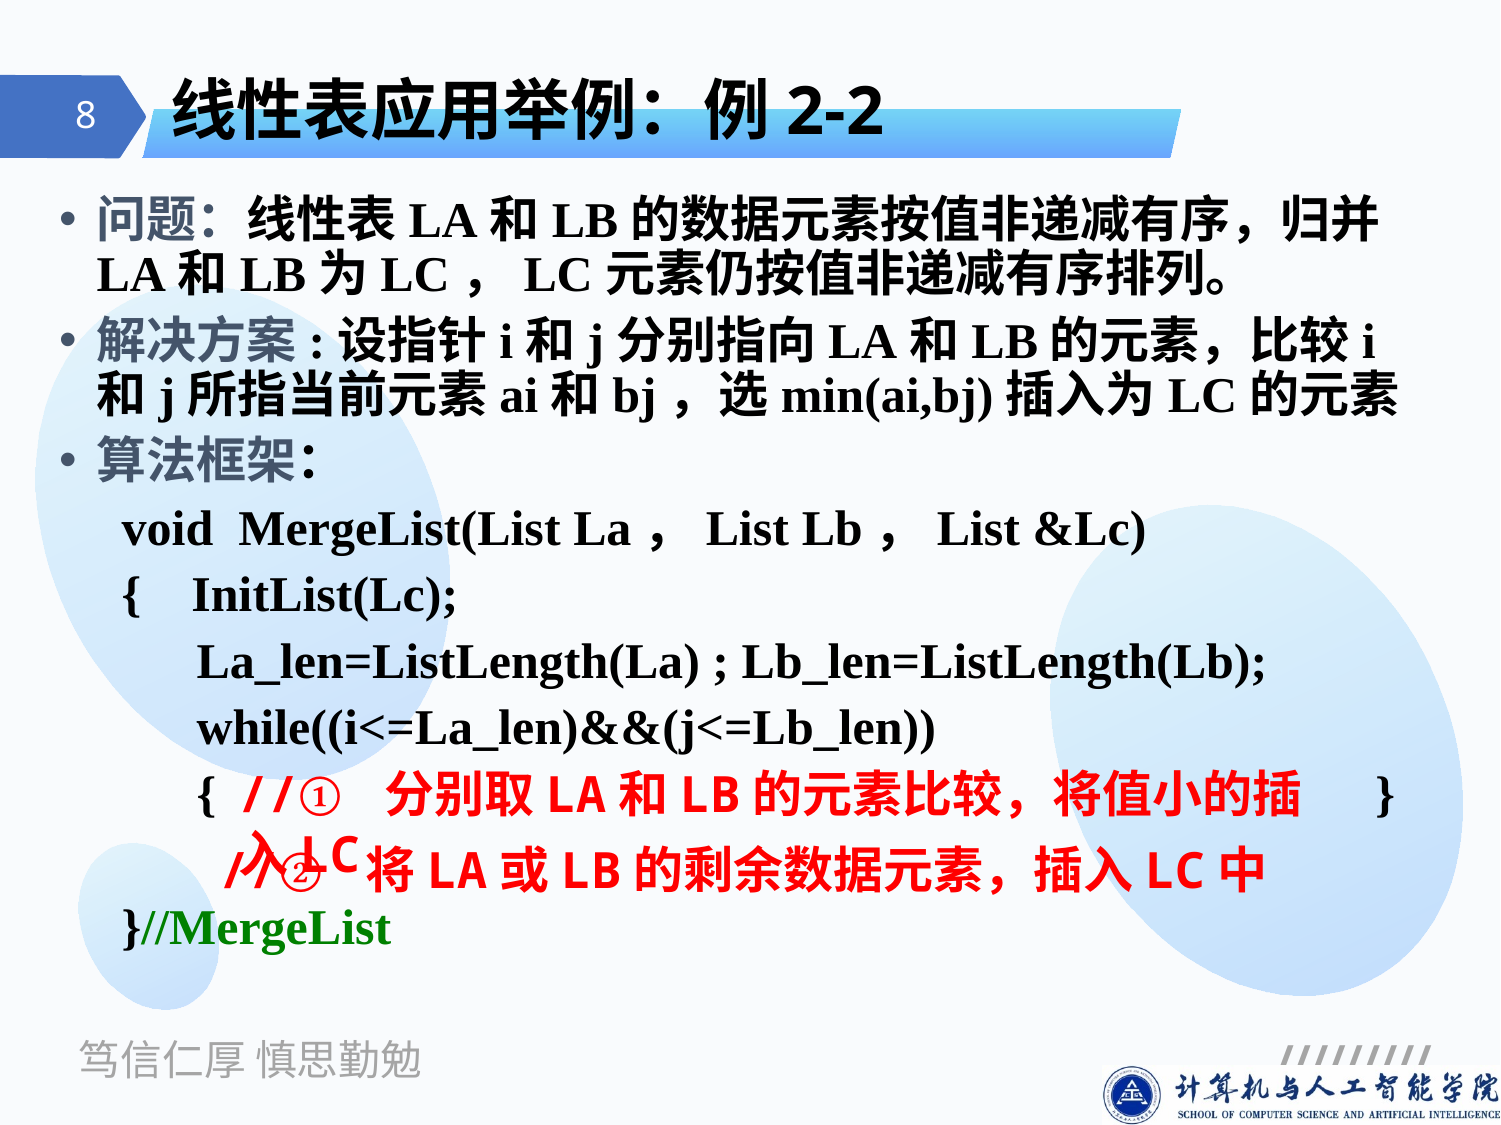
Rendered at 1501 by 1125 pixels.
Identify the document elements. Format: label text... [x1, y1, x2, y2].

list 问题：线性表LA和LB的数据元素按值非递减有序，归并LA和LB为LC，LC元素仍按值非递减有序排列。 解决方案:设指针i和j分别指向LA和LB的元素，比较i和j所指当前元素ai和bj，选min(ai,bj)插入为LC的元素 算法框架： void MergeList(List La，List Lb，List &Lc) { InitList(Lc); La_len=ListLength(La) ; Lb_len=ListLength(Lb); while((i<=La_len)&&(j<=Lb_len)) { } }//MergeList [44, 187, 1438, 988]
title 线性表应用举例：例2-2 [155, 59, 1168, 157]
text_box //① 分别取LA和LB的元素比较，将值小的插入LC [223, 755, 1353, 891]
picture [1102, 1065, 1501, 1125]
text_box //② 将LA或LB的剩余数据元素，插入LC中 [205, 831, 1316, 906]
